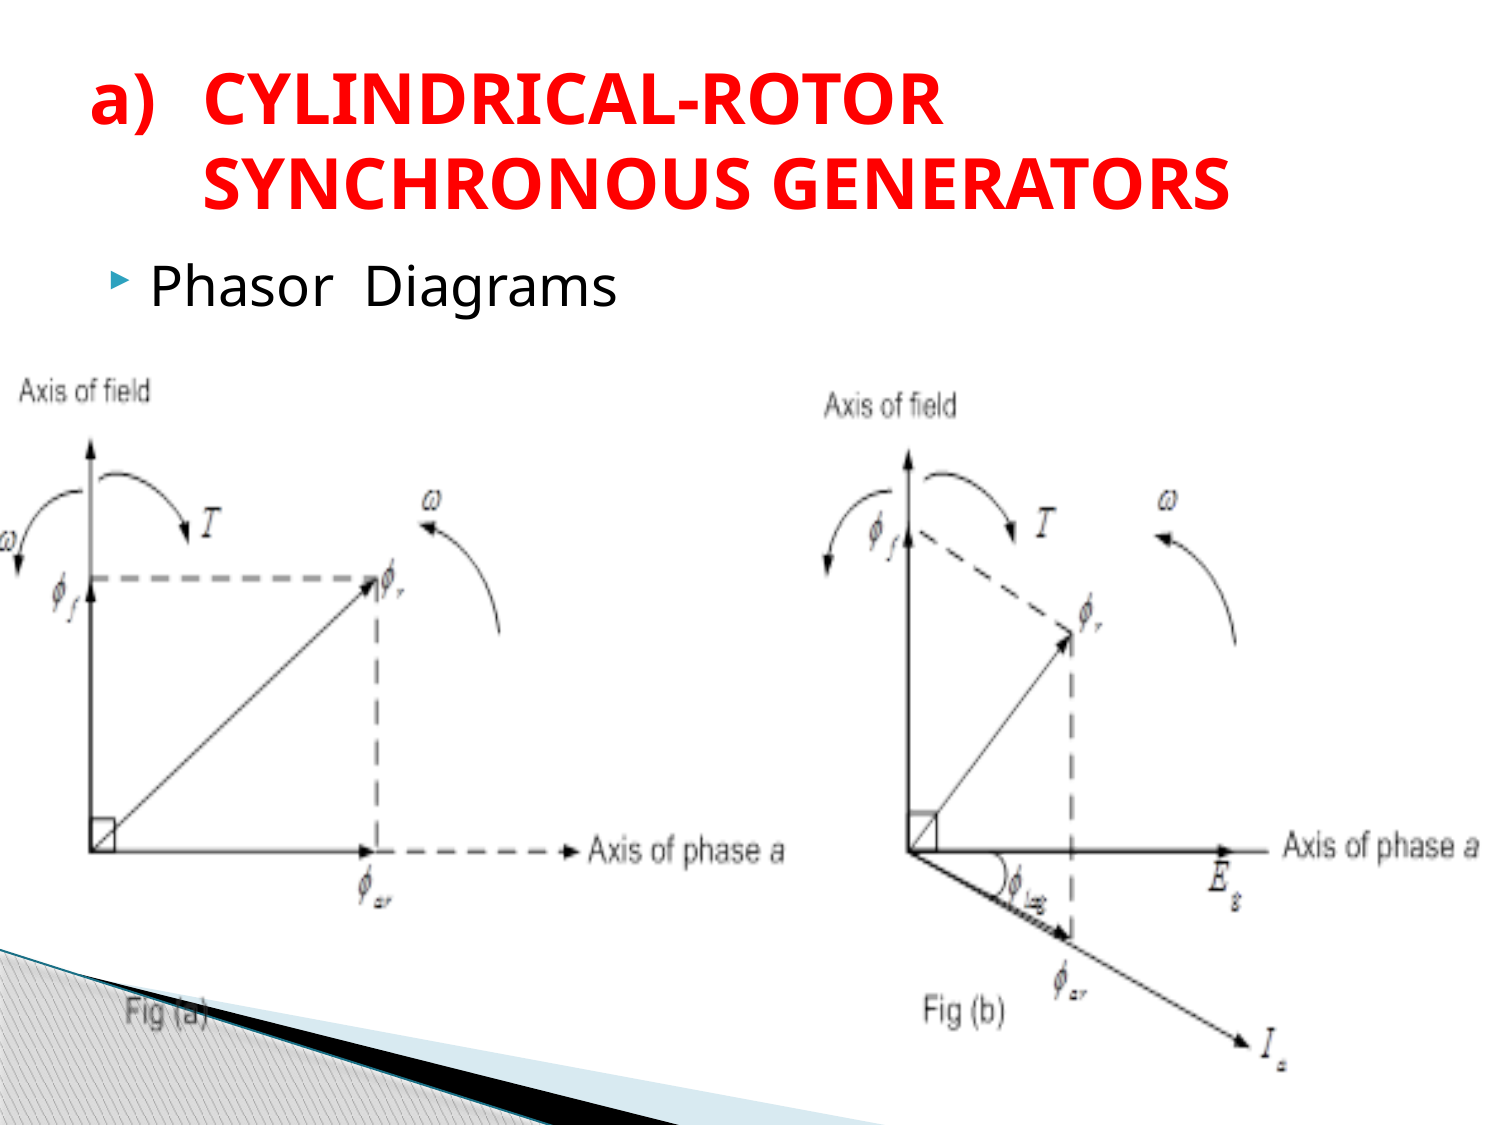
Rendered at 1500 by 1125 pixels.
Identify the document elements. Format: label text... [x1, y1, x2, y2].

list Phasor Diagrams [75, 243, 1425, 362]
picture [0, 362, 1500, 1101]
title CYLINDRICAL-ROTOR SYNCHRONOUS GENERATORS [75, 45, 1425, 233]
